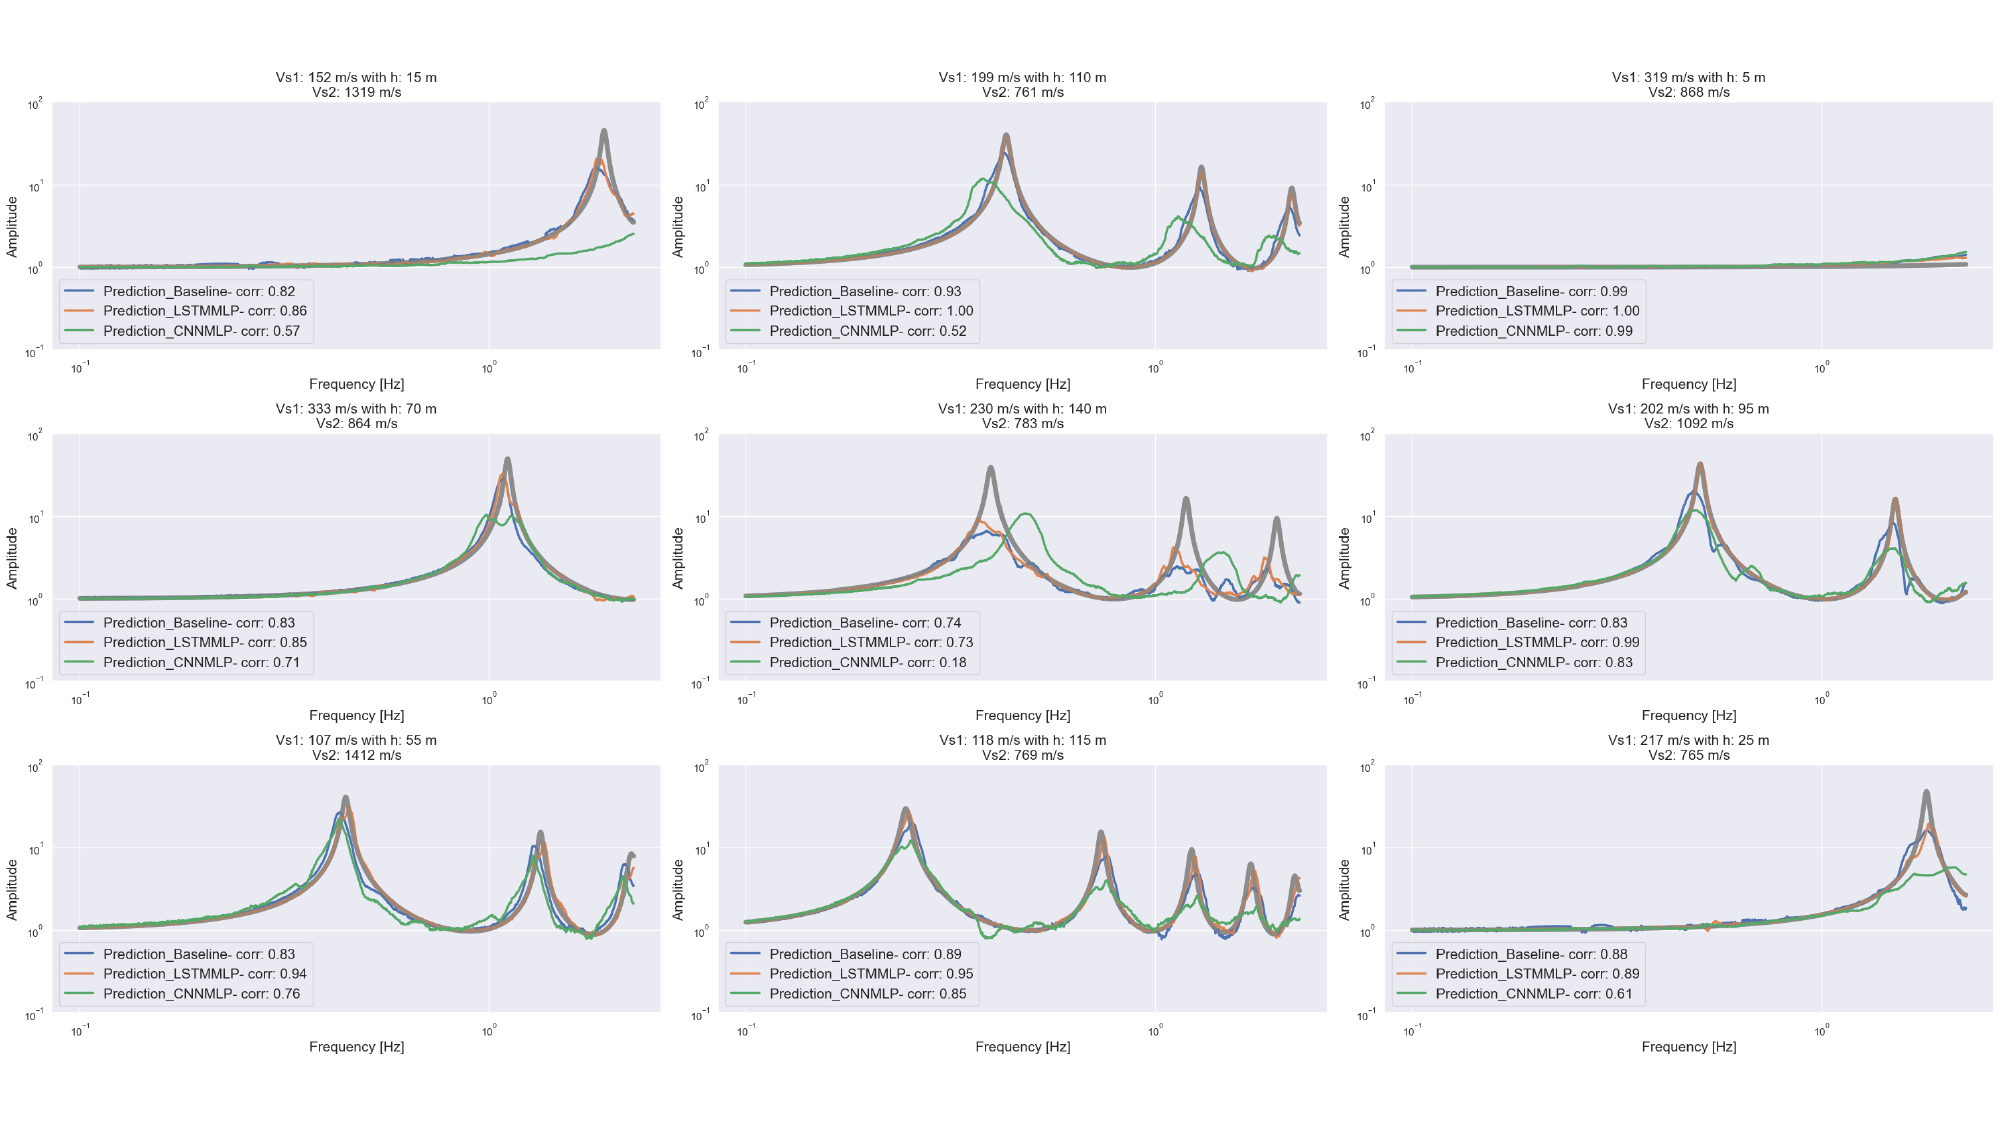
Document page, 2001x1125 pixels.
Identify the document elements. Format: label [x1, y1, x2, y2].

picture [0, 64, 2000, 1060]
